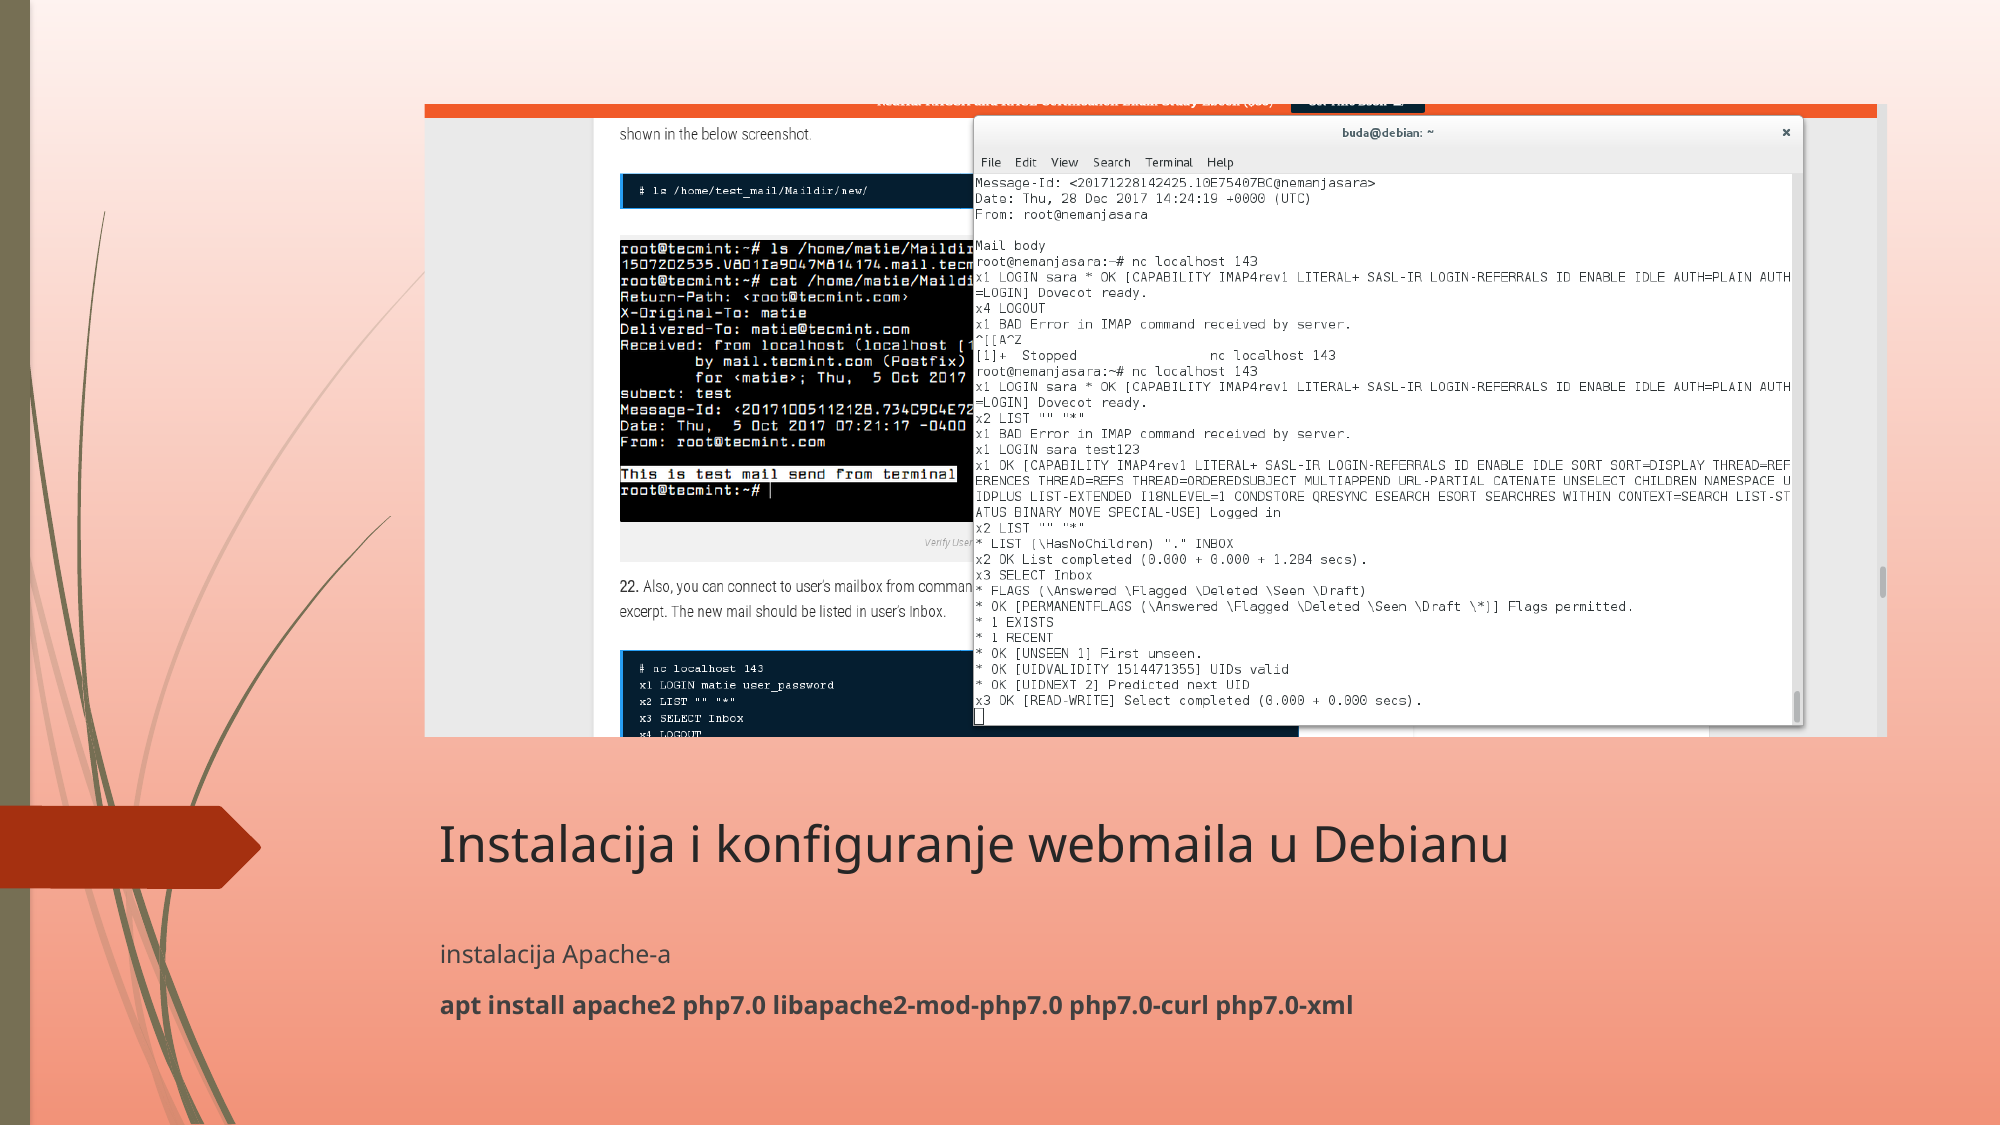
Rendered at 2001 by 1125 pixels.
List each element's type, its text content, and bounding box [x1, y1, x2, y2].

picture [424, 103, 1888, 737]
title Instalacija i konfiguranje webmaila u Debianu [424, 787, 1888, 880]
list instalacija Apache-a apt install apache2 php7.0 libapache2-mod-php7.0 php7.0-curl php7.0-xml [424, 880, 1888, 1091]
